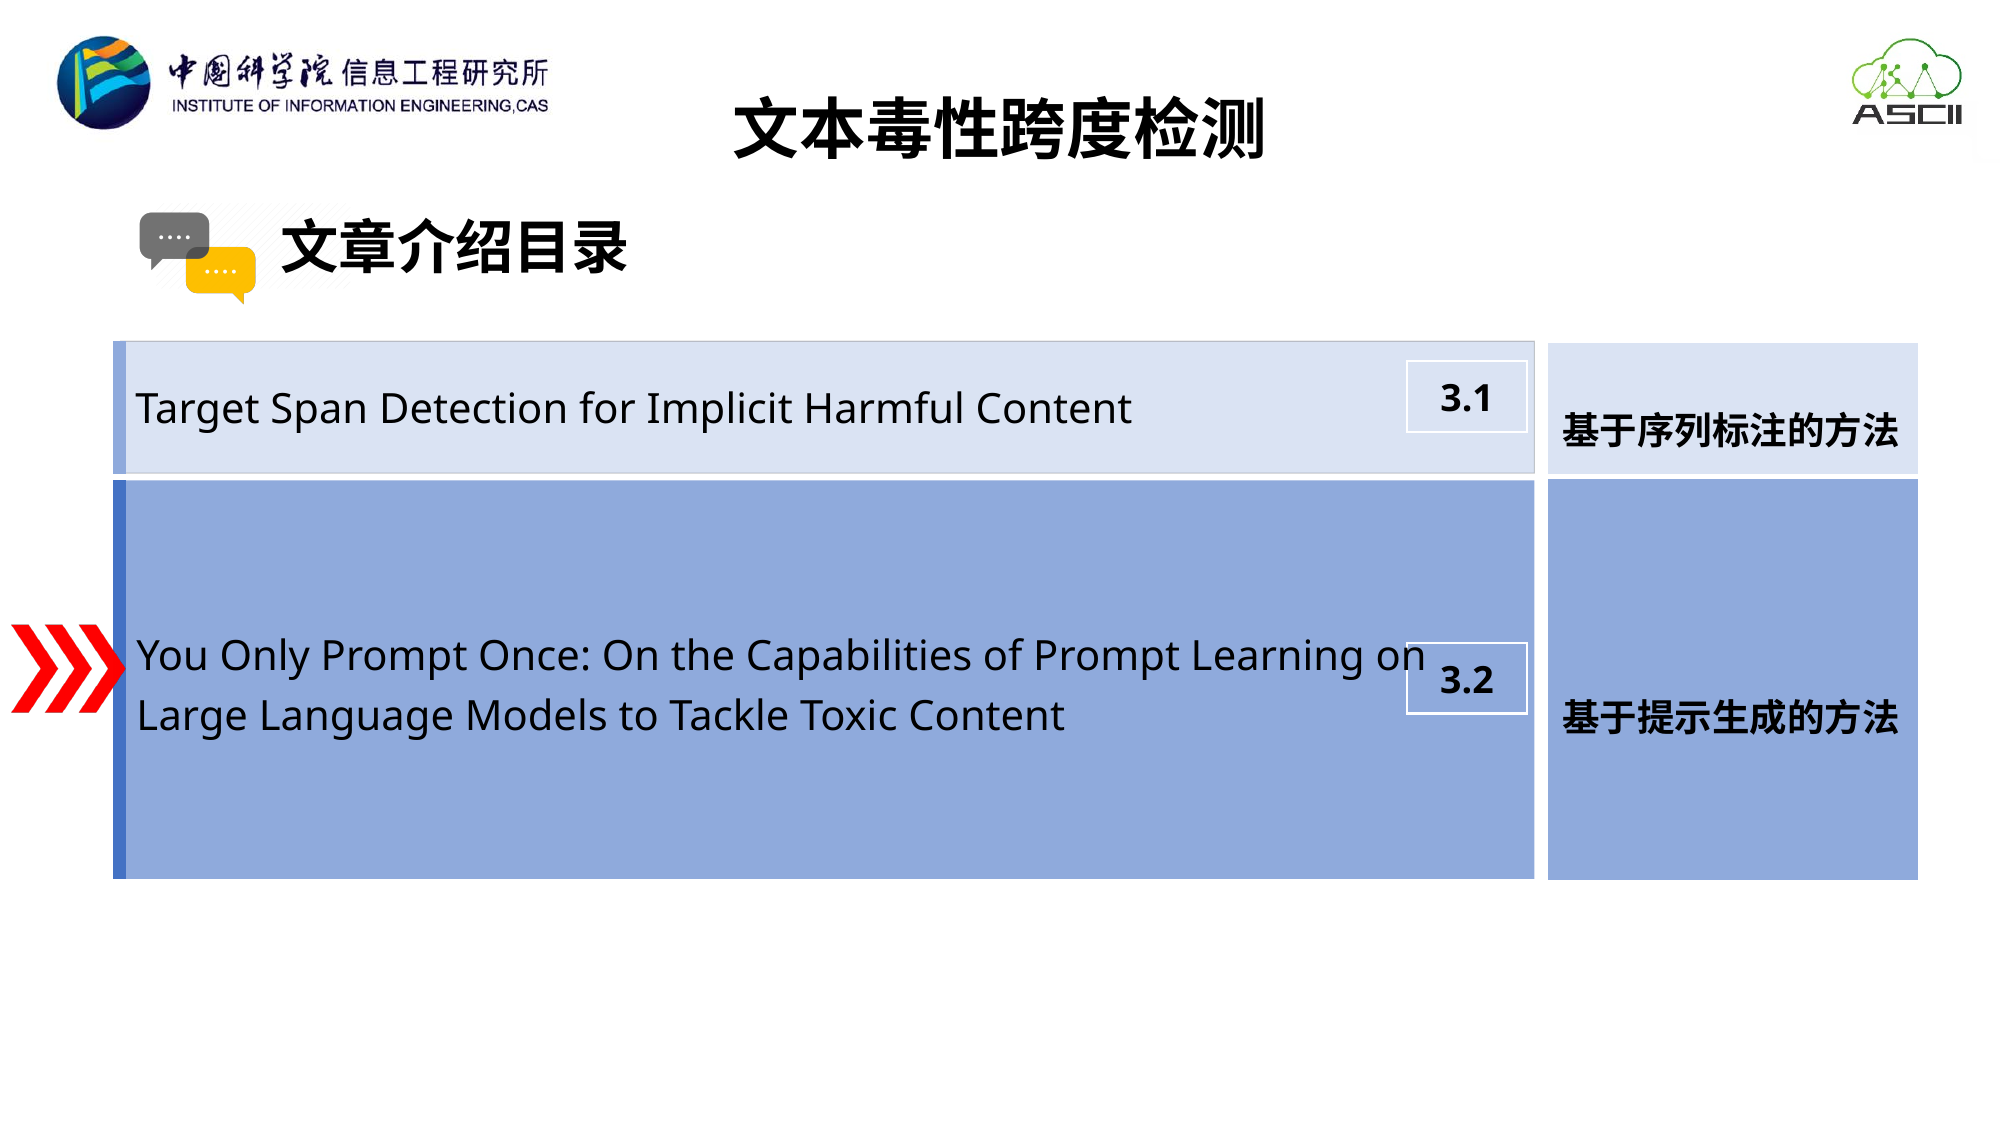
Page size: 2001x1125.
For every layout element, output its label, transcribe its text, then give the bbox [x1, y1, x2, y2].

table_cell 基于提示生成的方法 [1548, 479, 1918, 880]
table_header 基于序列标注的方法 [1548, 343, 1918, 474]
text_box 文本毒性跨度检测 [718, 79, 1282, 175]
picture [0, 0, 621, 163]
picture [0, 593, 135, 744]
picture [1813, 0, 2000, 163]
picture [105, 166, 290, 351]
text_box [115, 203, 1535, 880]
